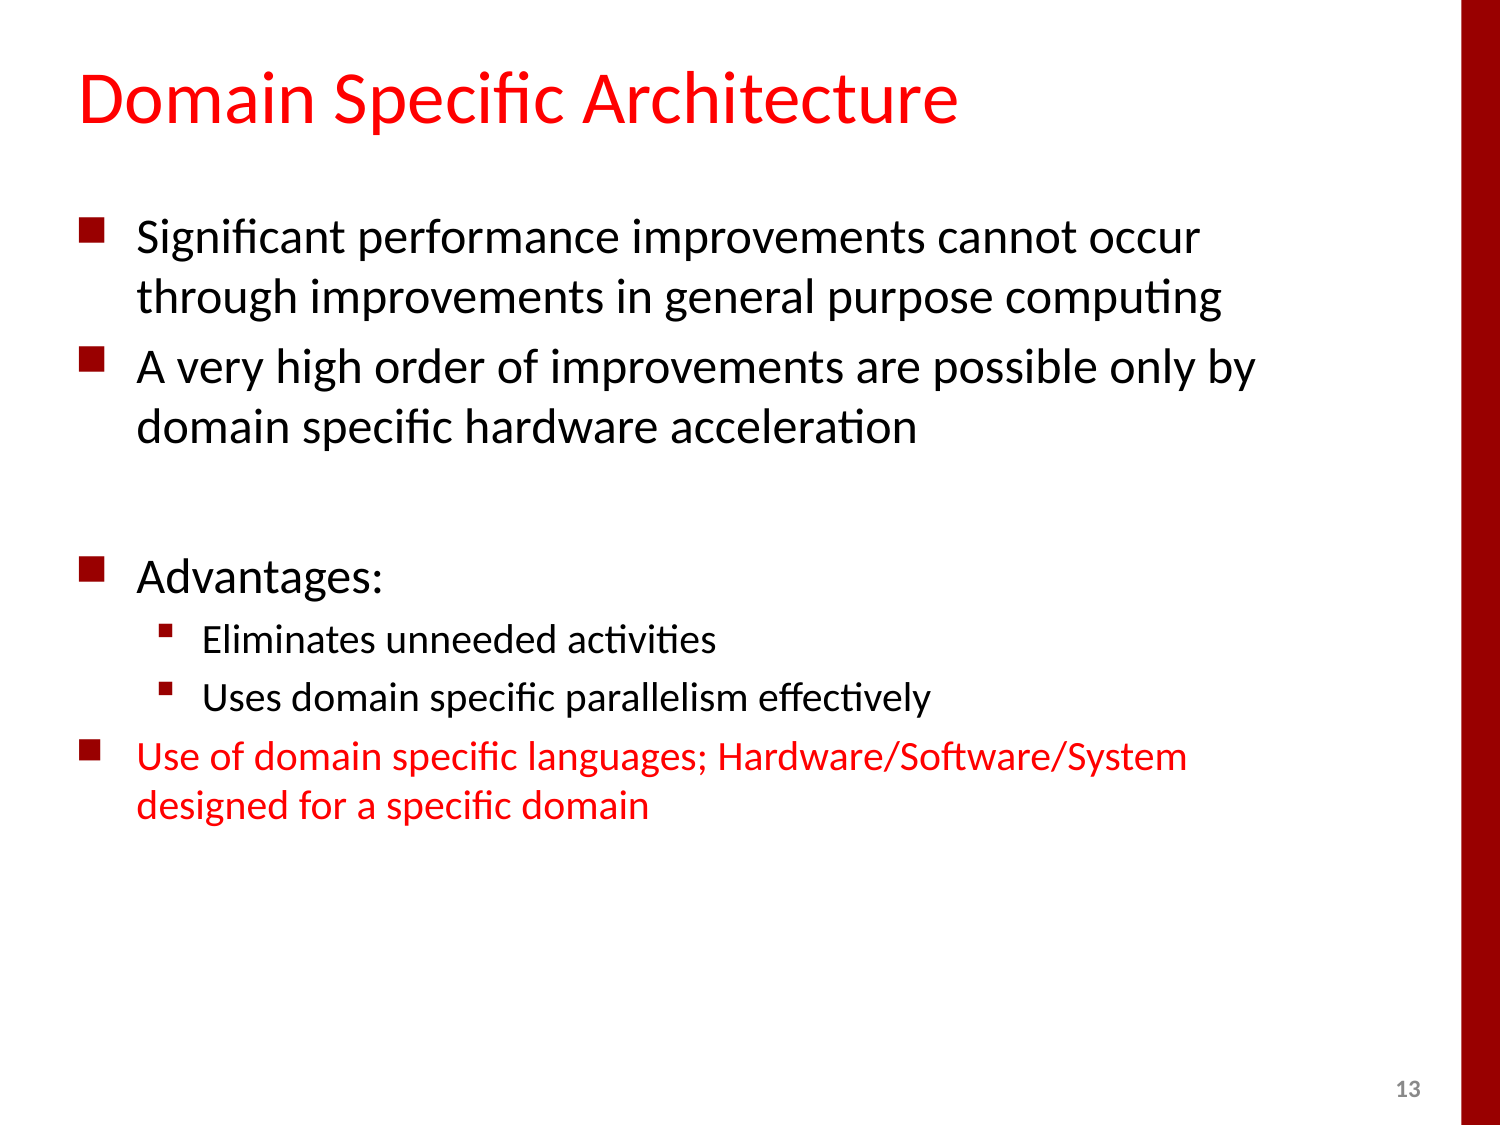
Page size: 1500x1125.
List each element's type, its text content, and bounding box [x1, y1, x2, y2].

list Significant performance improvements cannot occur through improvements in general purpose computing A very high order of improvements are possible only by domain specific hardware acceleration Advantages: Eliminates unneeded activities Uses domain specific parallelism effectively Use of domain specific languages; Hardware/Software/System designed for a specific domain [65, 196, 1361, 1047]
title Domain Specific Architecture [63, 30, 1310, 156]
